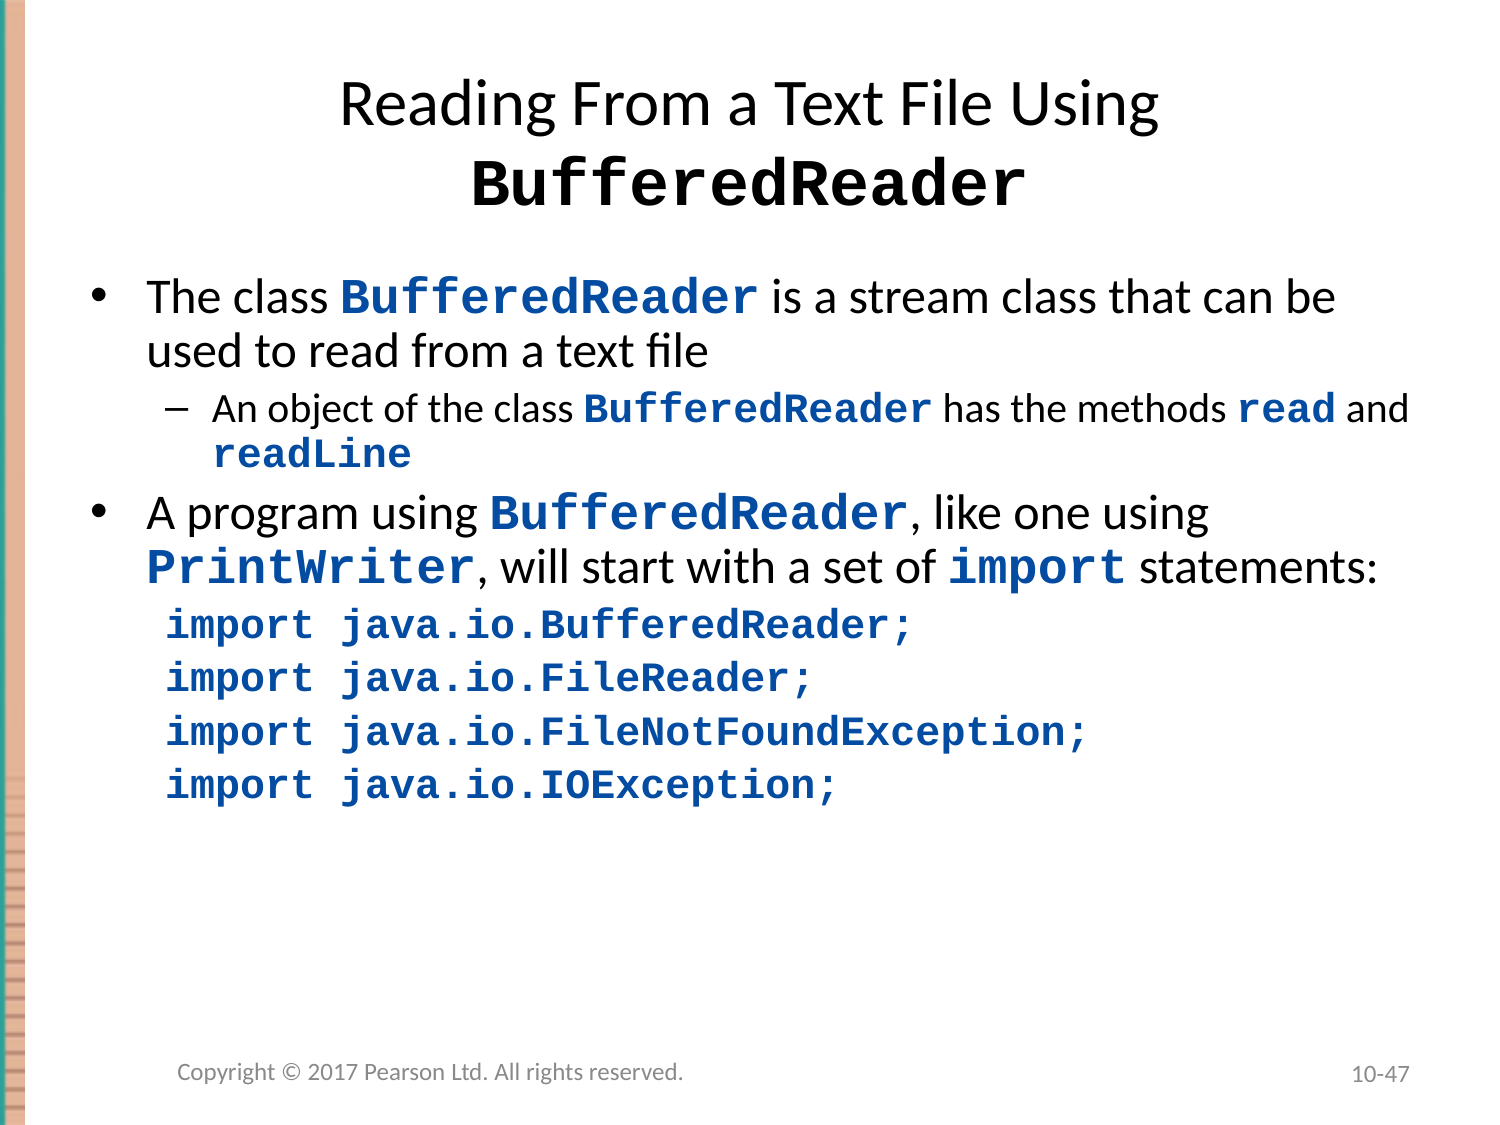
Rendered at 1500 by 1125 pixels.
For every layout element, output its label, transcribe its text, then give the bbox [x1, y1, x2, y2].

list The class BufferedReader is a stream class that can be used to read from a text file An object of the class BufferedReader has the methods read and readLine A program using BufferedReader, like one using PrintWriter, will start with a set of import statements: import java.io.BufferedReader; import java.io.FileReader; import java.io.FileNotFoundException; import java.io.IOException; [75, 262, 1425, 1005]
slide_number 10-47 [1074, 1042, 1425, 1103]
picture [0, 0, 25, 1125]
title Reading From a Text File Using BufferedReader [75, 45, 1425, 233]
footer Copyright © 2017 Pearson Ltd. All rights reserved. [75, 1040, 788, 1100]
